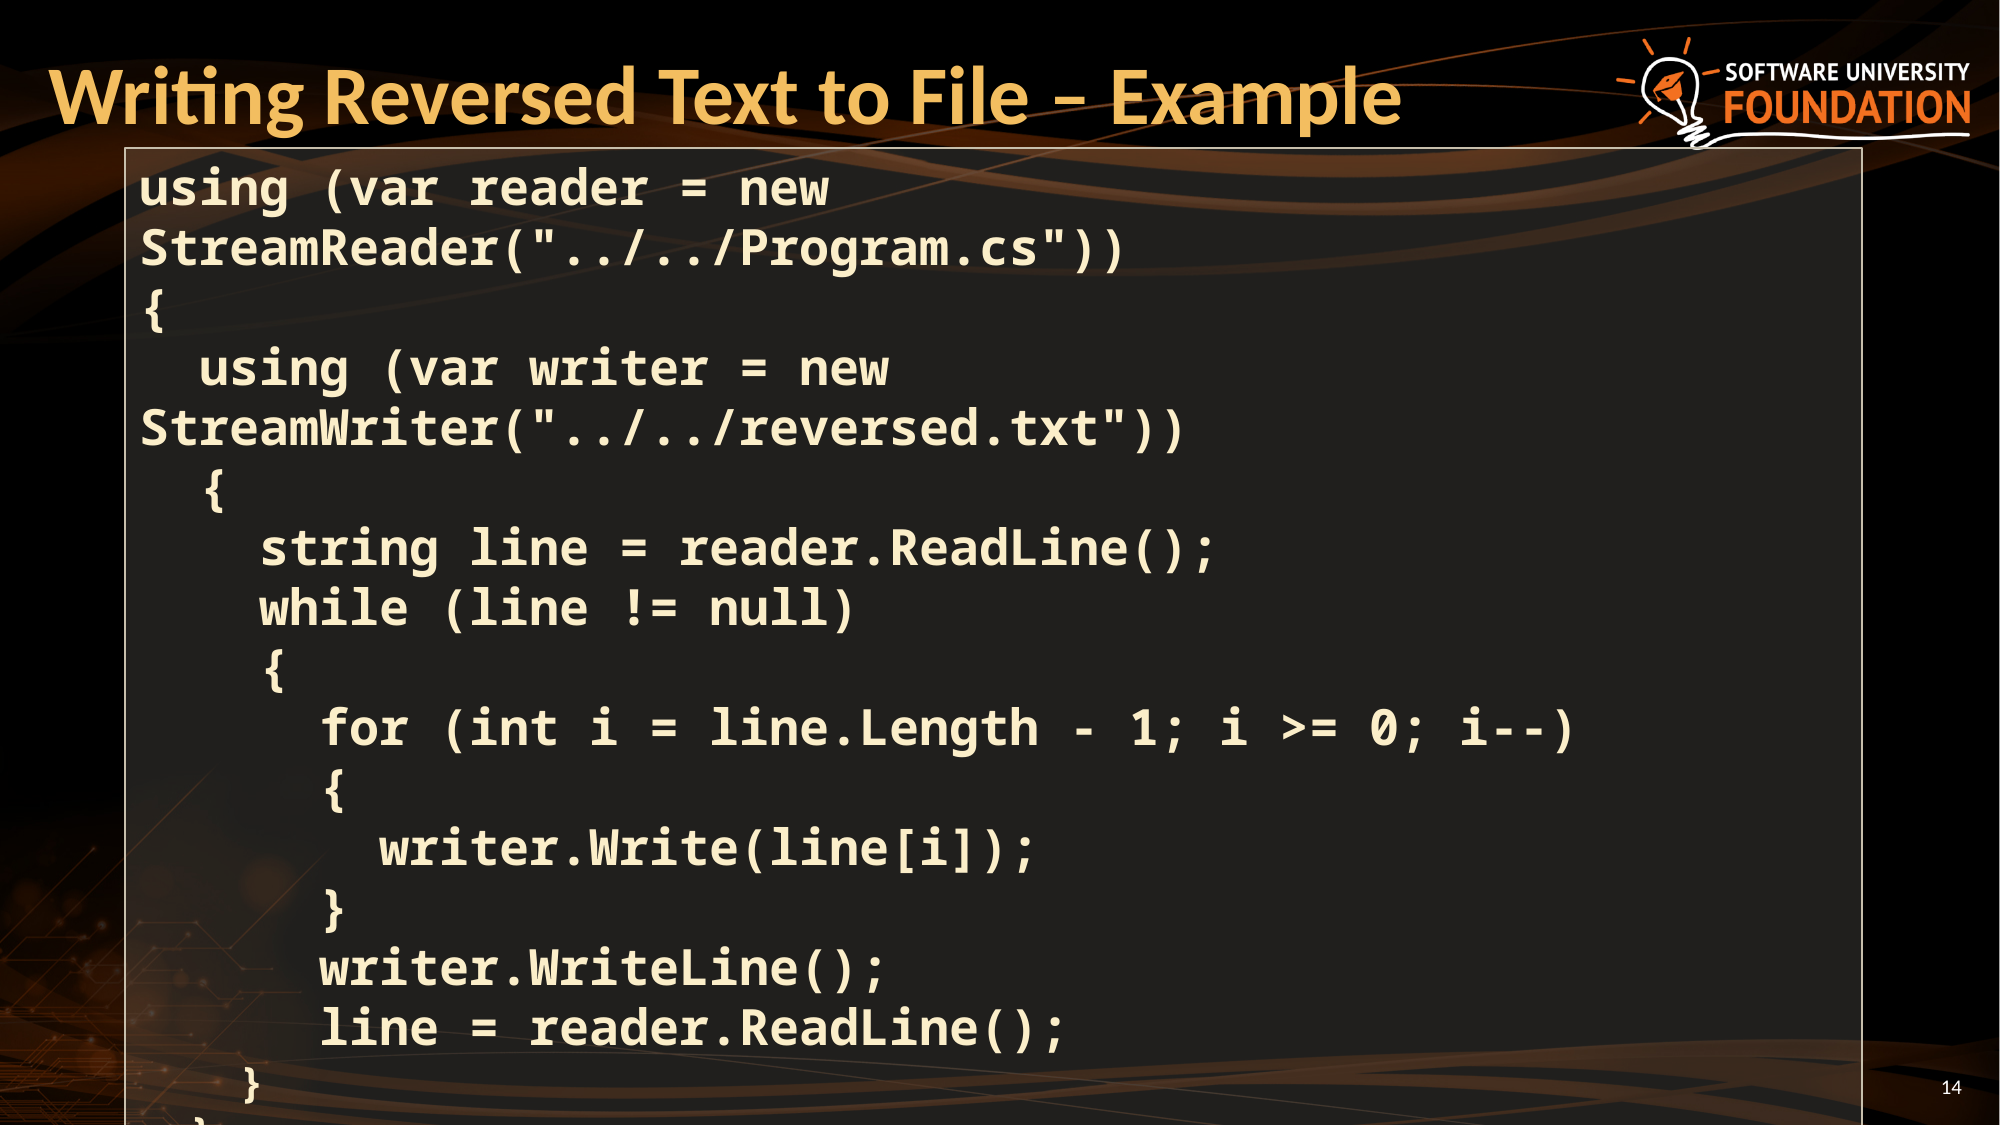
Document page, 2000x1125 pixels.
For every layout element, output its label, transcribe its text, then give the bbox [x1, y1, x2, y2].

text_box using (var reader = new StreamReader("../../Program.cs")) { using (var writer = new StreamWriter("../../reversed.txt")) { string line = reader.ReadLine(); while (line != null) { for (int i = line.Length - 1; i >= 0; i--) { writer.Write(line[i]); } writer.WriteLine(); line = reader.ReadLine(); } } } [124, 148, 1863, 1125]
title Writing Reversed Text to File – Example [30, 6, 1602, 189]
slide_number 14 [1897, 1070, 1968, 1103]
picture [0, 0, 2000, 1125]
